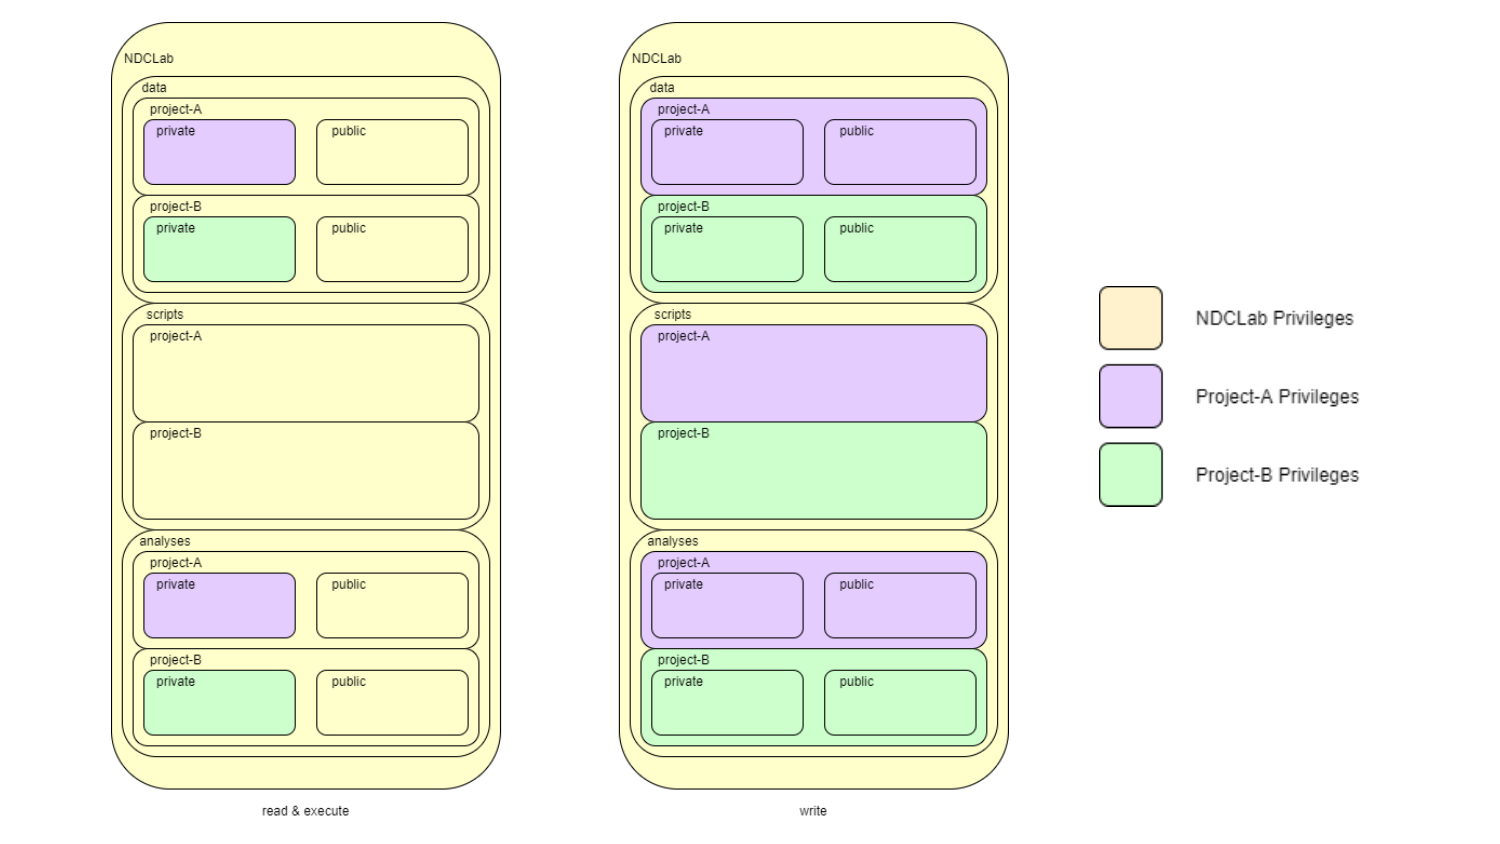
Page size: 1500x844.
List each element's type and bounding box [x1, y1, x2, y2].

picture [1098, 286, 1383, 508]
picture [111, 21, 1009, 822]
